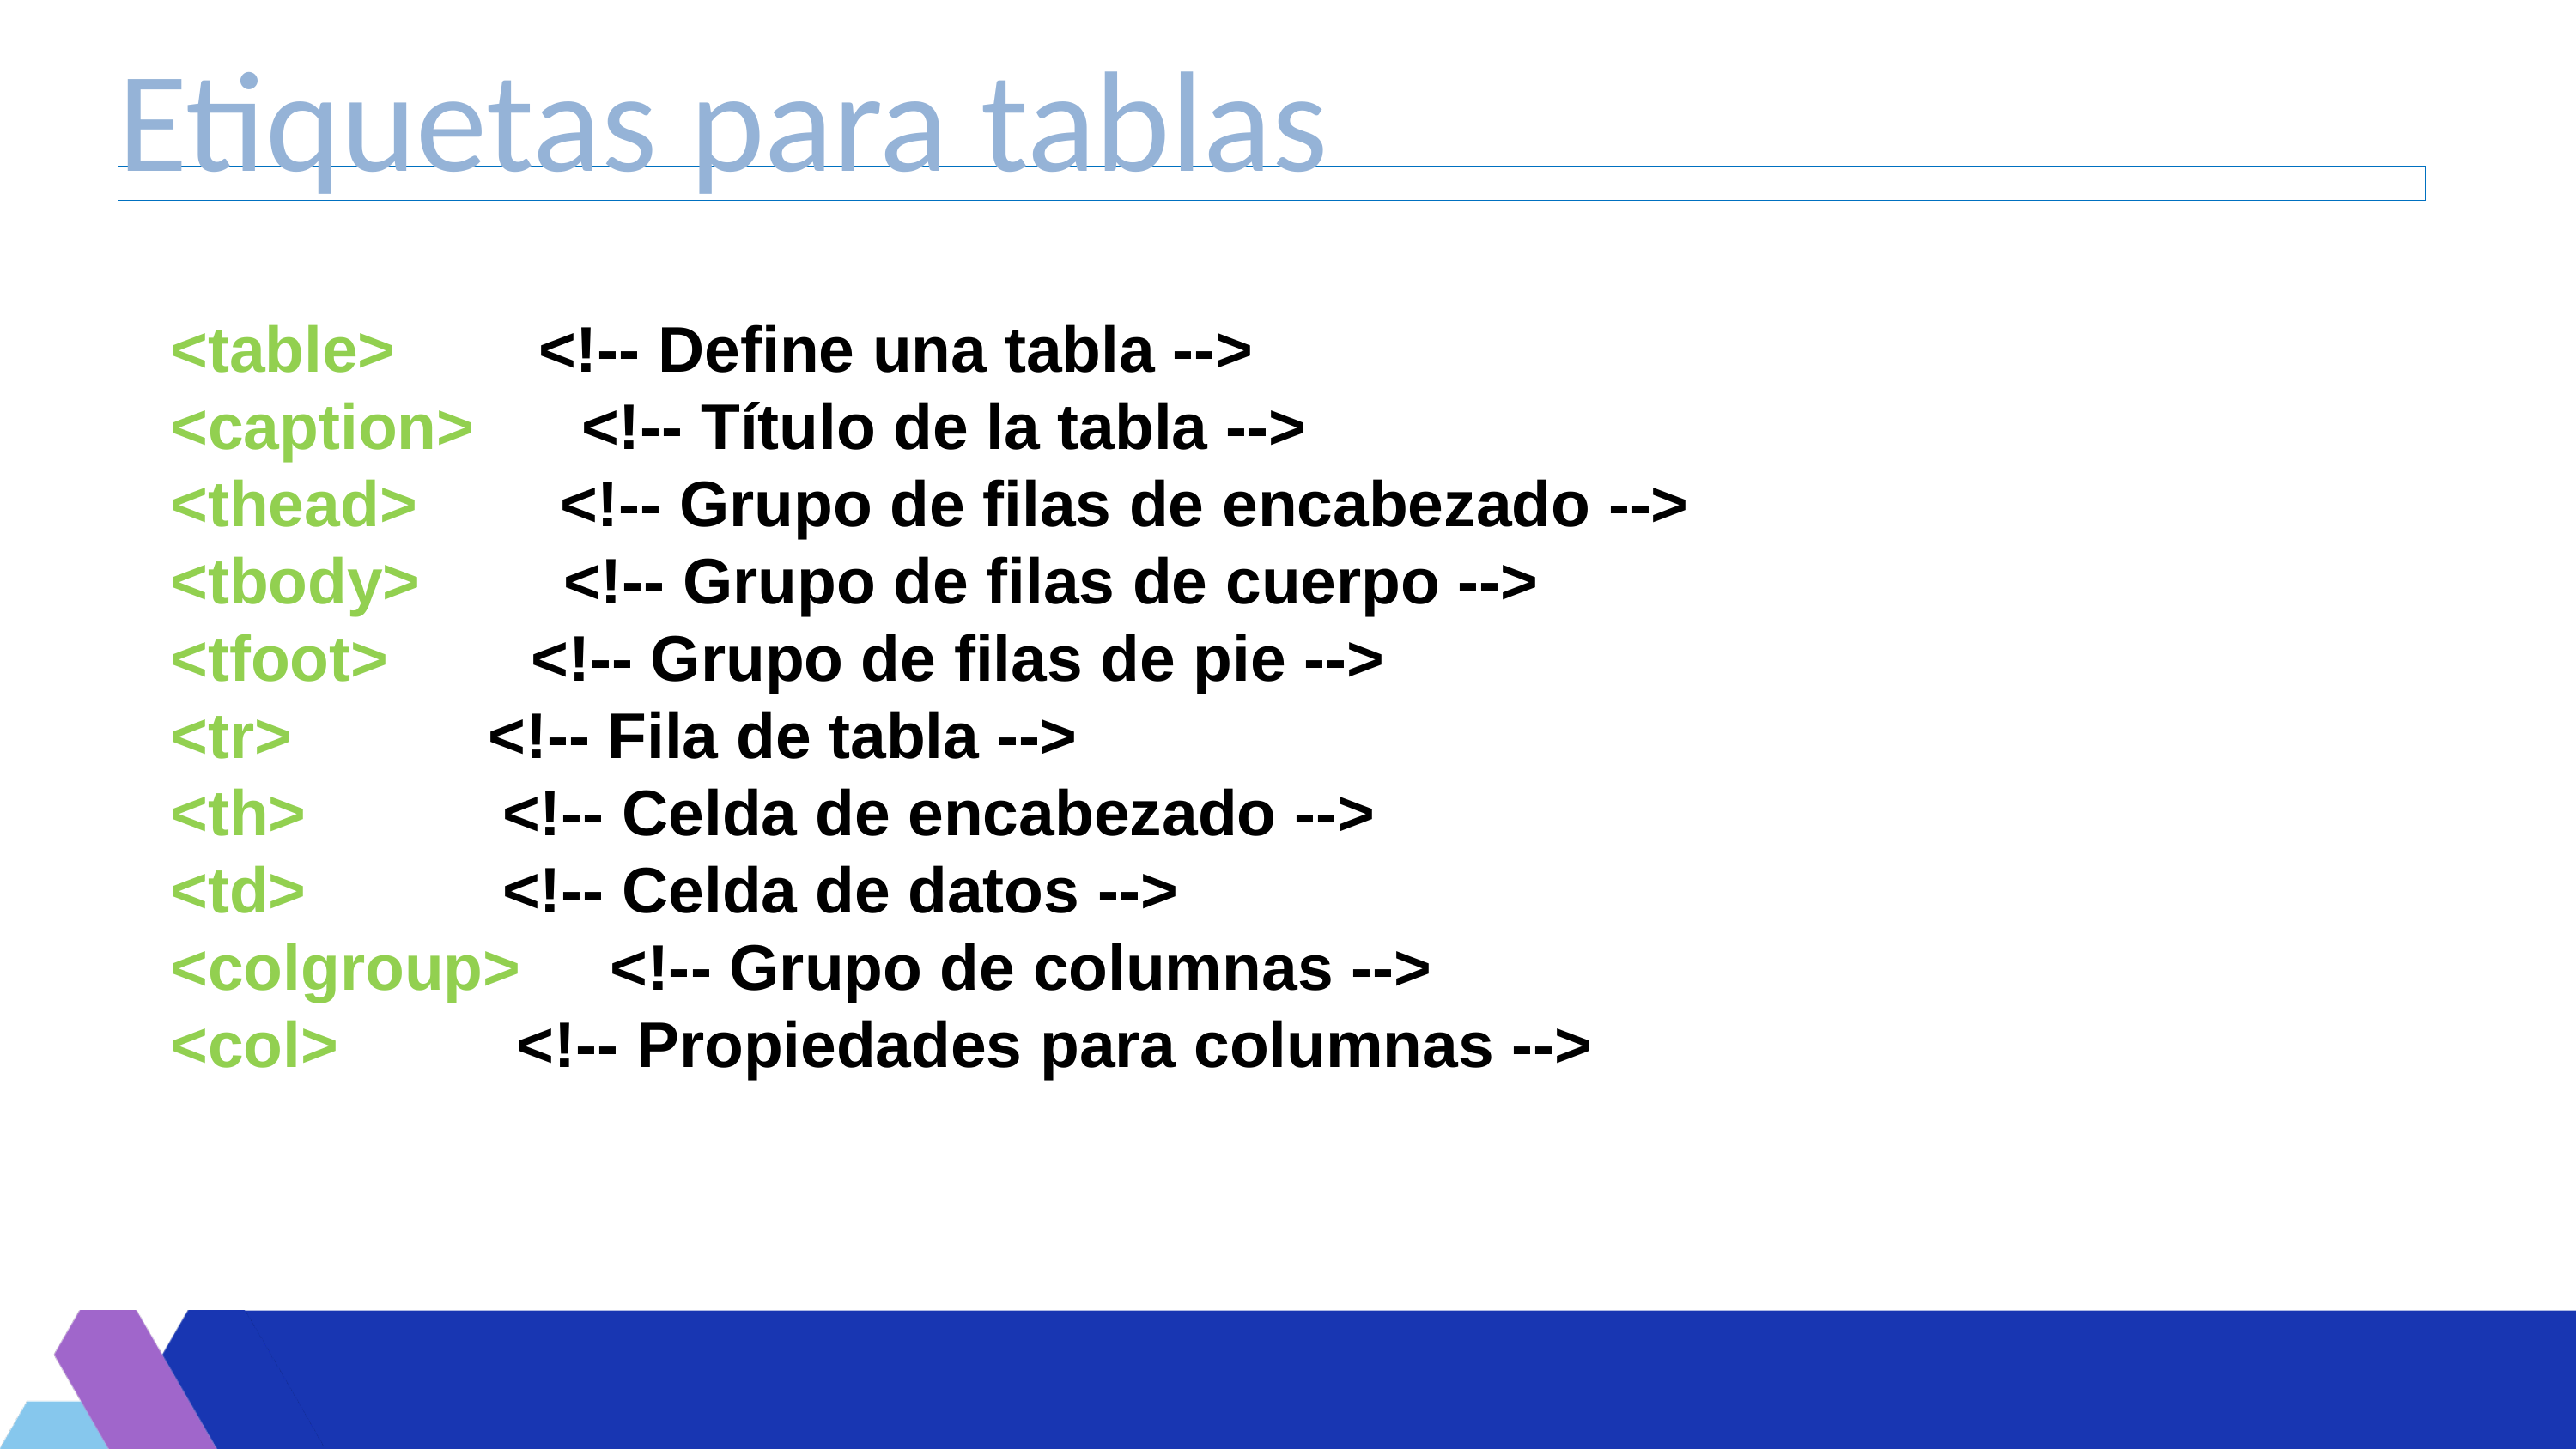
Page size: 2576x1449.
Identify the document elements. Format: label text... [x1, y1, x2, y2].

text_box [0, 1310, 2576, 1449]
text_box Etiquetas para tablas [118, 166, 2426, 201]
text_box <table> <!-- Define una tabla --> <caption> <!-- Título de la tabla --> <thead> <!-- Grupo de filas de encabezado --> <tbody> <!-- Grupo de filas de cuerpo --> <tfoot> <!-- Grupo de filas de pie --> <tr> <!-- Fila de tabla --> <th> <!-- Celda de encabezado --> <td> <!-- Celda de datos --> <colgroup> <!-- Grupo de columnas --> <col> <!-- Propiedades para columnas --> [157, 301, 2576, 1087]
